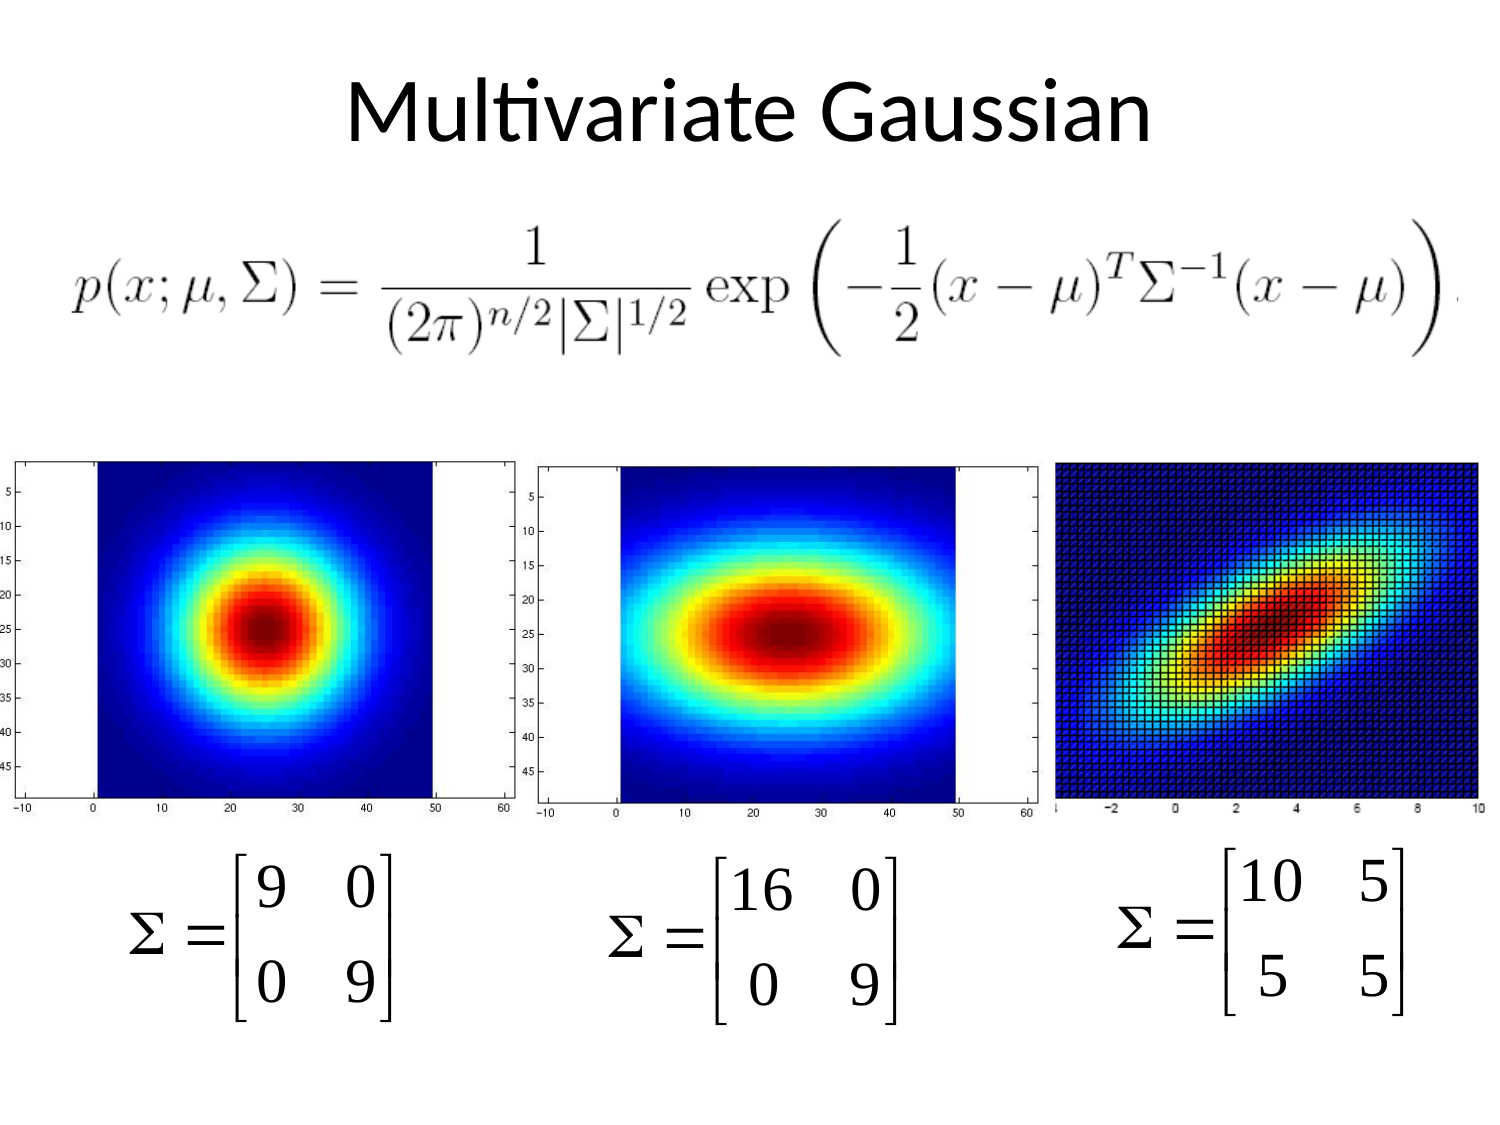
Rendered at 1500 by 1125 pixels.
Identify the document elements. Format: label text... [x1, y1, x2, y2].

title Multivariate Gaussian [75, 11, 1425, 189]
picture [54, 190, 1459, 377]
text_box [0, 430, 535, 1033]
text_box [516, 454, 1050, 1036]
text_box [1055, 454, 1487, 1027]
